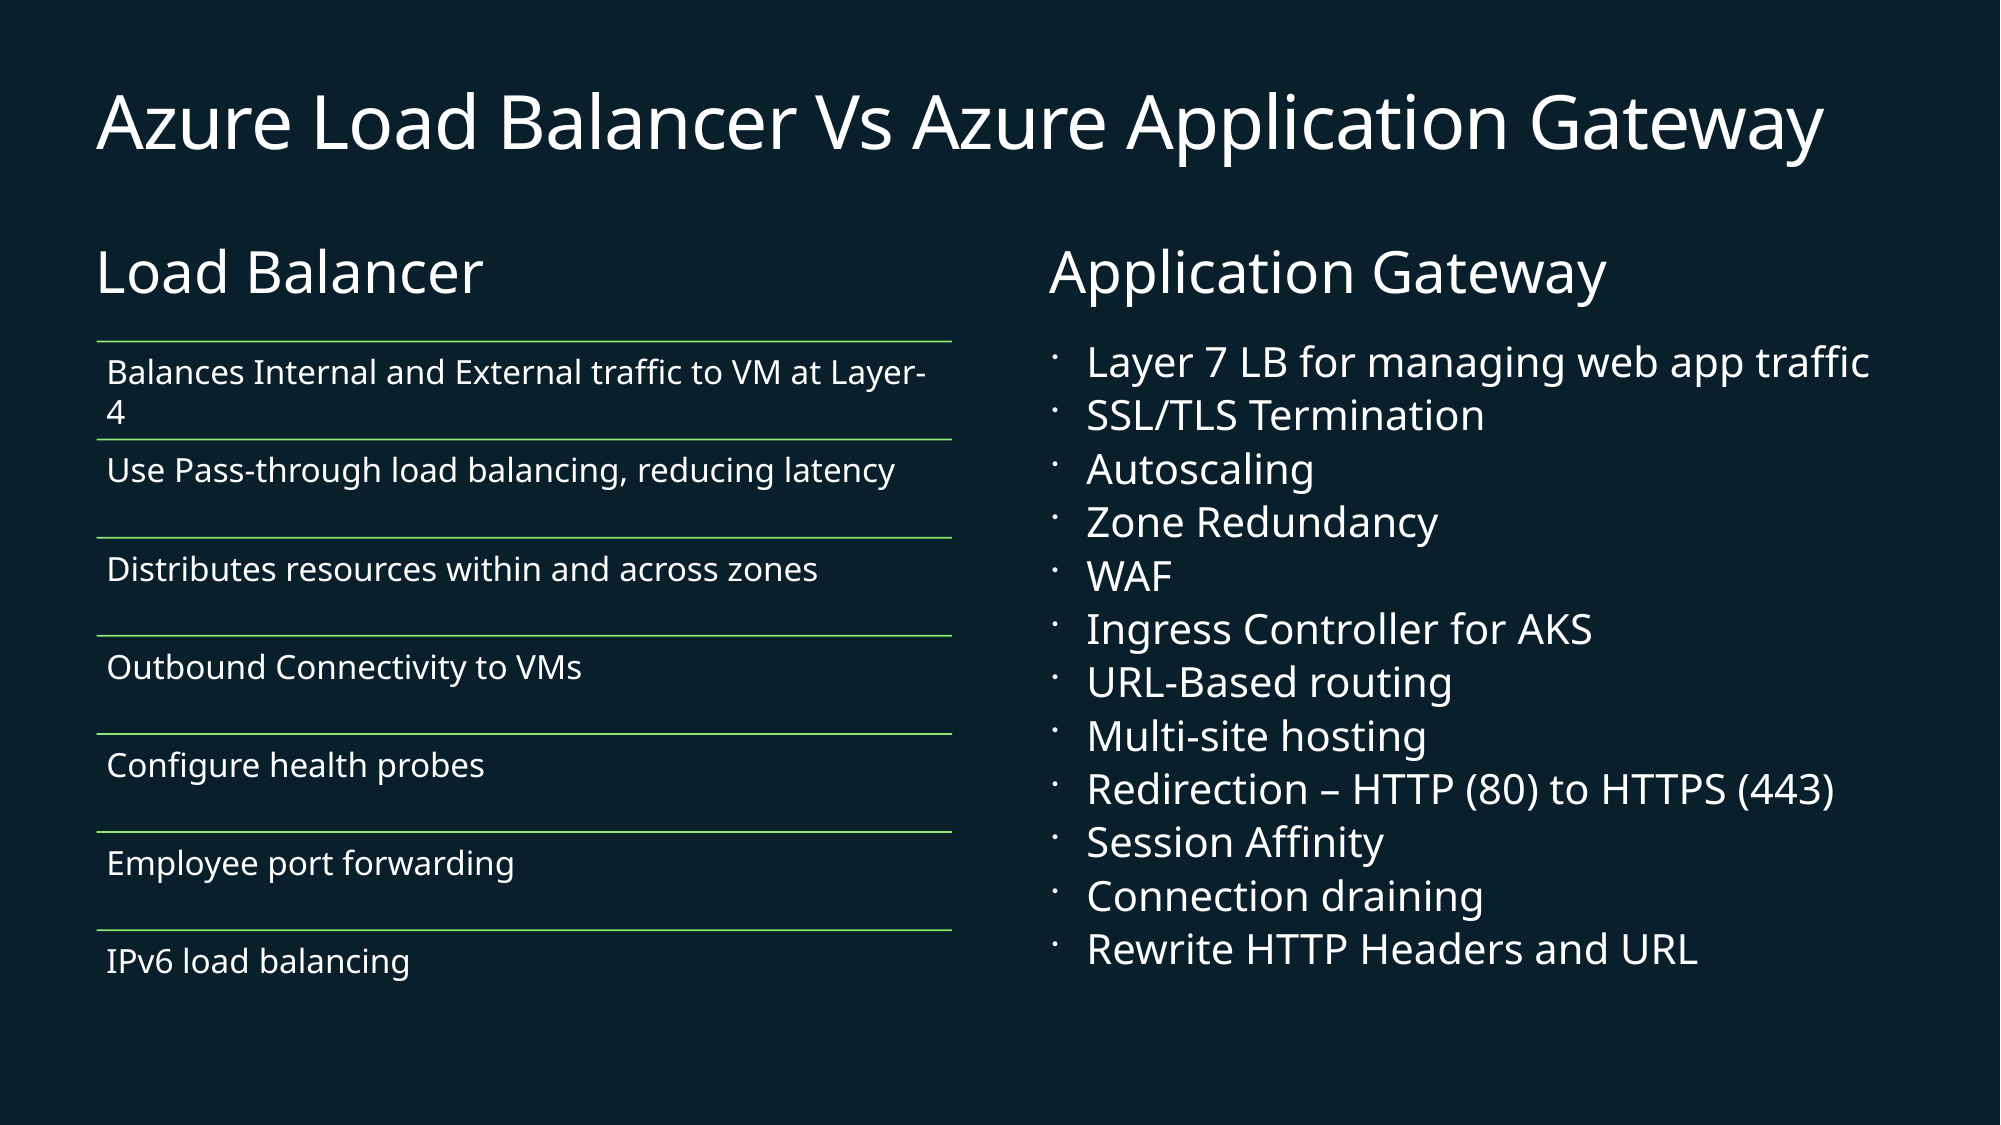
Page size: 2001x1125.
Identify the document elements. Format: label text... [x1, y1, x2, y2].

list Load Balancer [95, 235, 953, 307]
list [96, 341, 953, 1029]
list Layer 7 LB for managing web app traffic SSL/TLS Termination Autoscaling Zone Redundancy WAF Ingress Controller for AKS URL-Based routing Multi-site hosting Redirection – HTTP (80) to HTTPS (443) Session Affinity Connection draining Rewrite HTTP Headers and URL [1048, 341, 1905, 1029]
title Azure Load Balancer Vs Azure Application Gateway [96, 75, 1904, 166]
list Application Gateway [1049, 235, 1906, 307]
